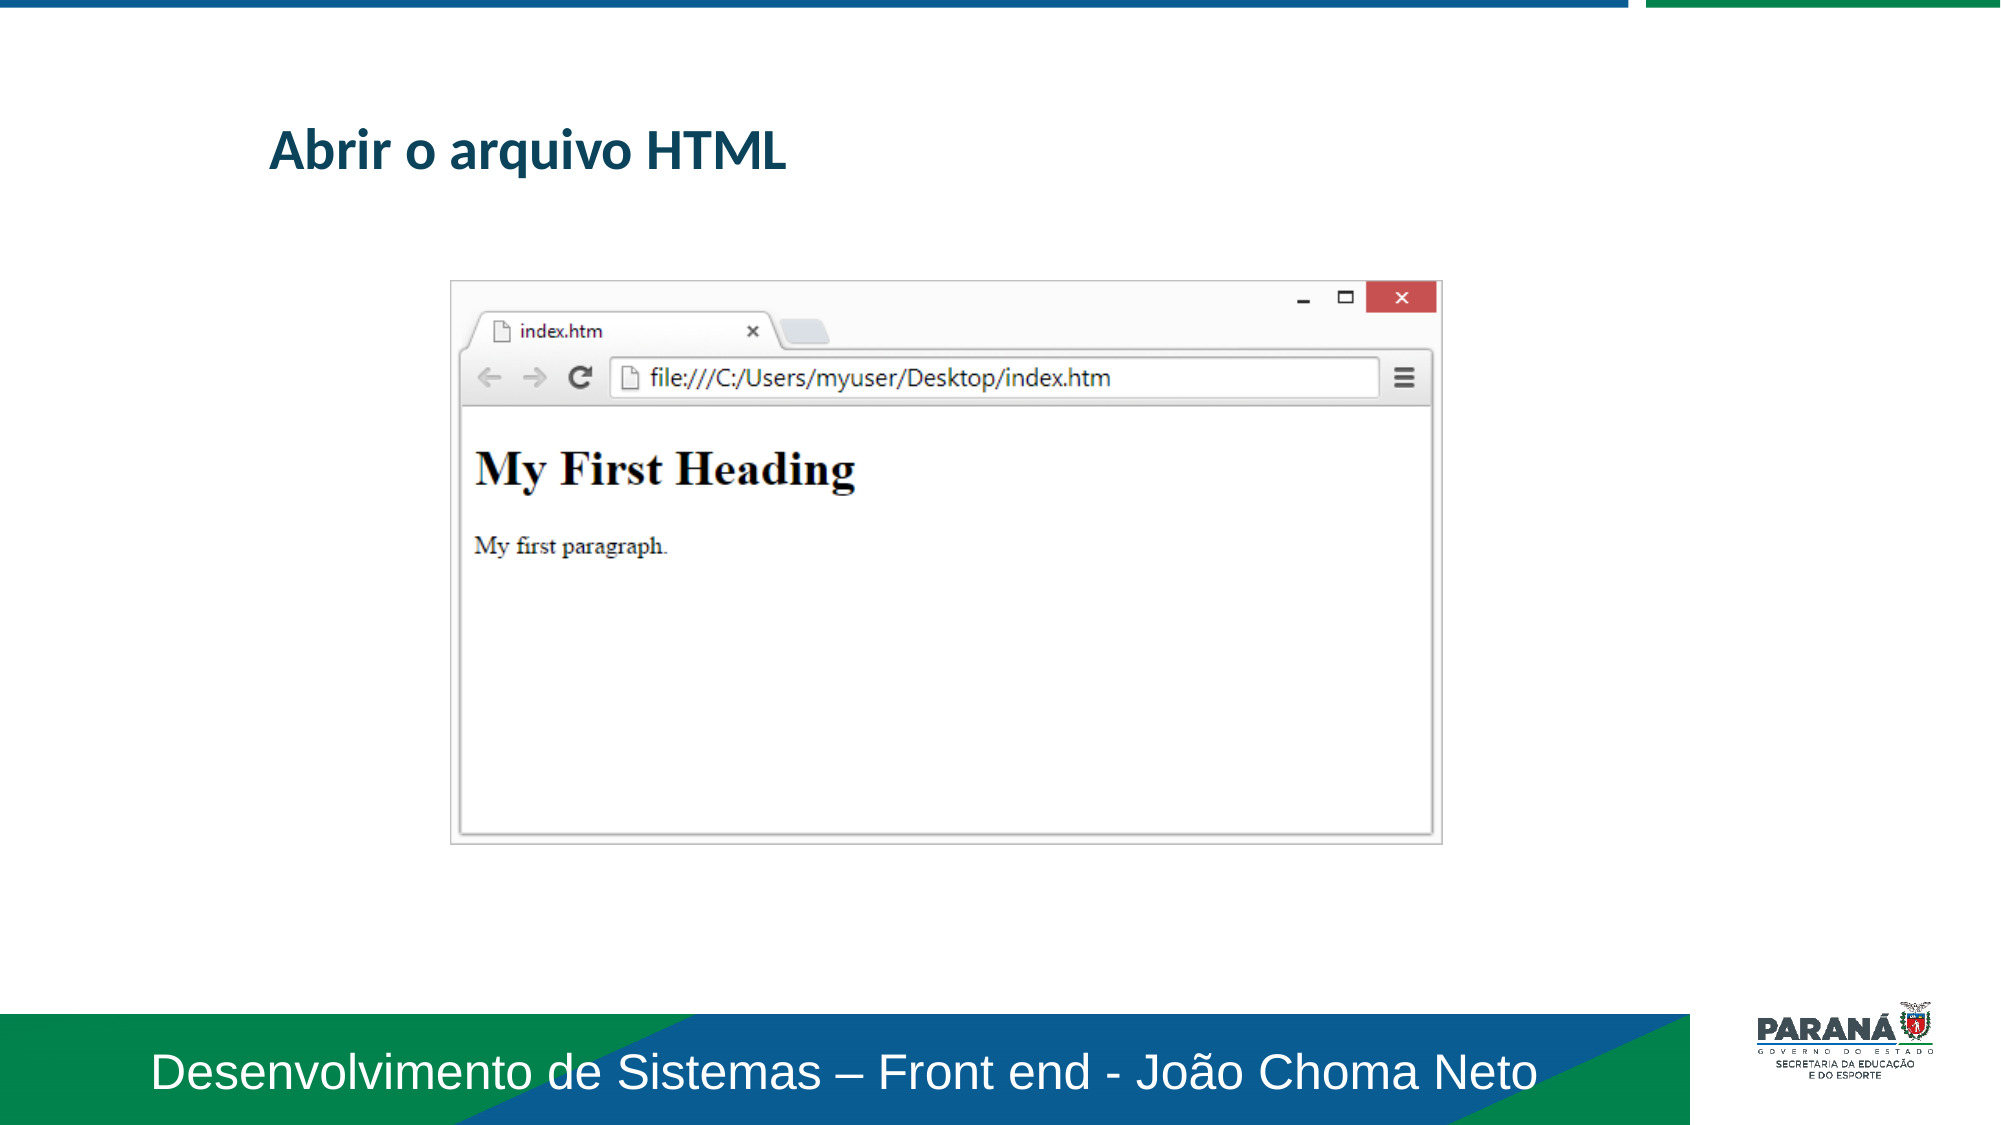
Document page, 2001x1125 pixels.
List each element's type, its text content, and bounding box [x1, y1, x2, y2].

picture [0, 1014, 1690, 1125]
picture [1757, 1002, 1933, 1081]
picture [450, 280, 1443, 845]
list Abrir o arquivo HTML [217, 111, 1637, 249]
